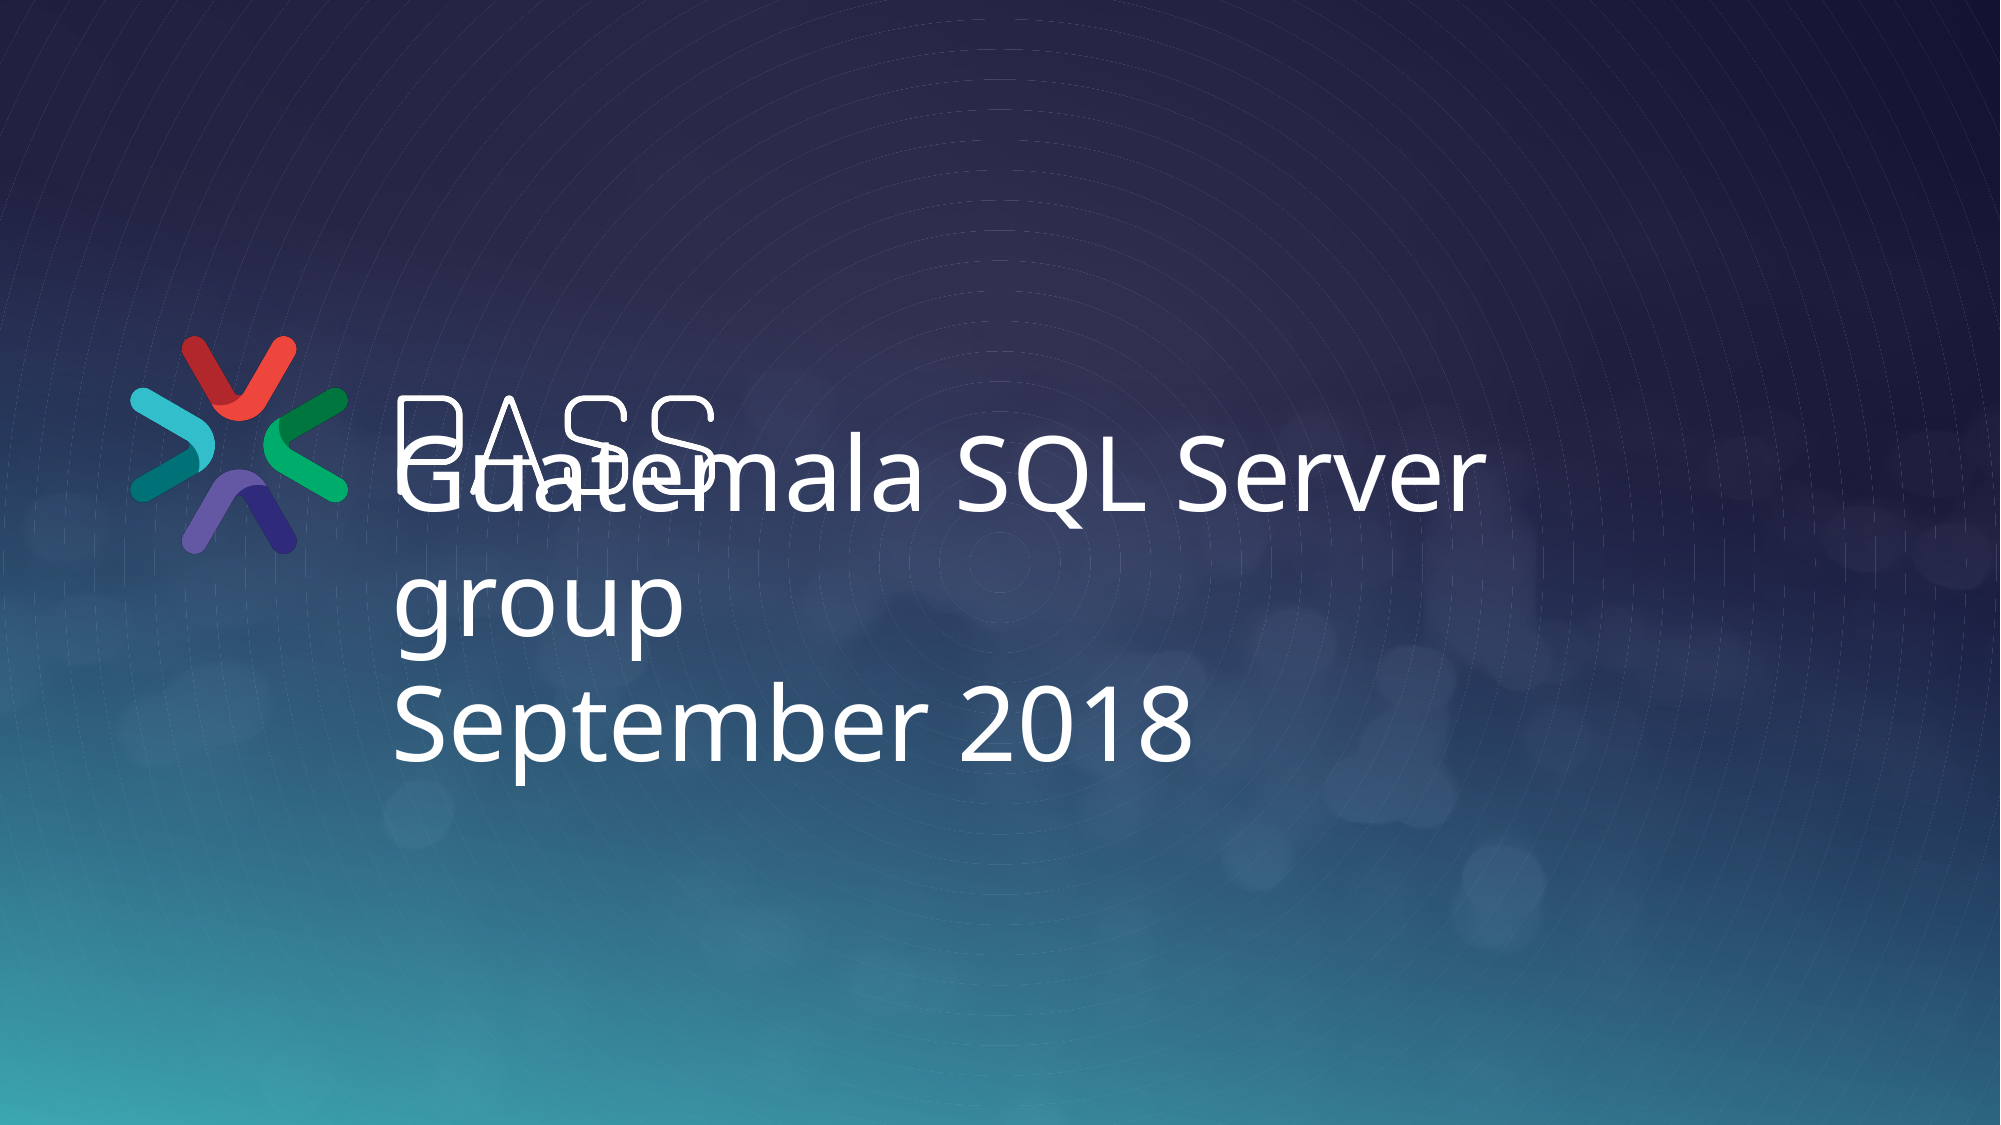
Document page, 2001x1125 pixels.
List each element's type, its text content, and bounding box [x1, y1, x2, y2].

picture [130, 336, 715, 554]
text_box Guatemala SQL Server group September 2018 [376, 391, 1777, 790]
